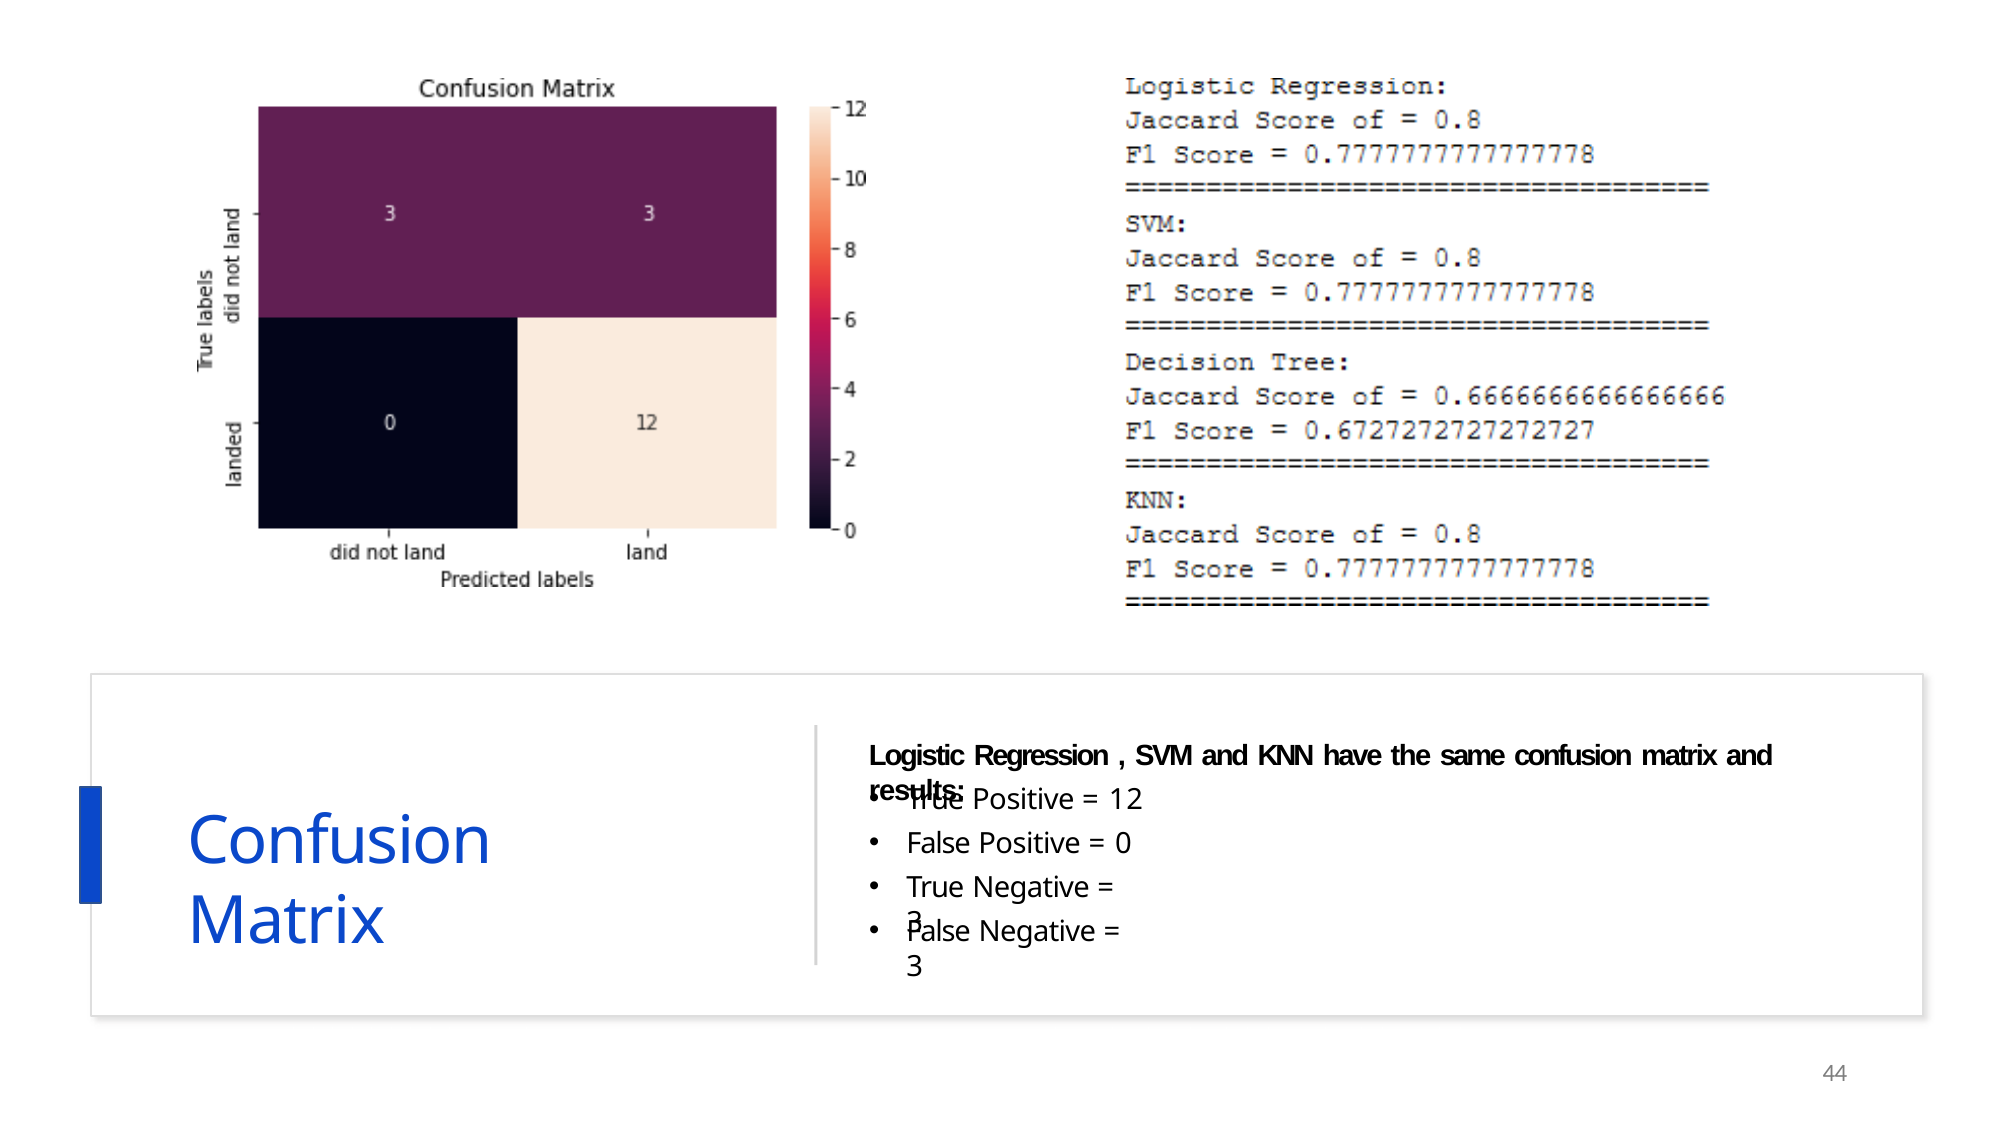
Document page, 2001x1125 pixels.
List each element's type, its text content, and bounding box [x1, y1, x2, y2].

picture [1124, 78, 1726, 606]
text_box 44 [1816, 1060, 1857, 1087]
picture [197, 78, 866, 587]
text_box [79, 724, 818, 966]
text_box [86, 669, 1936, 1029]
